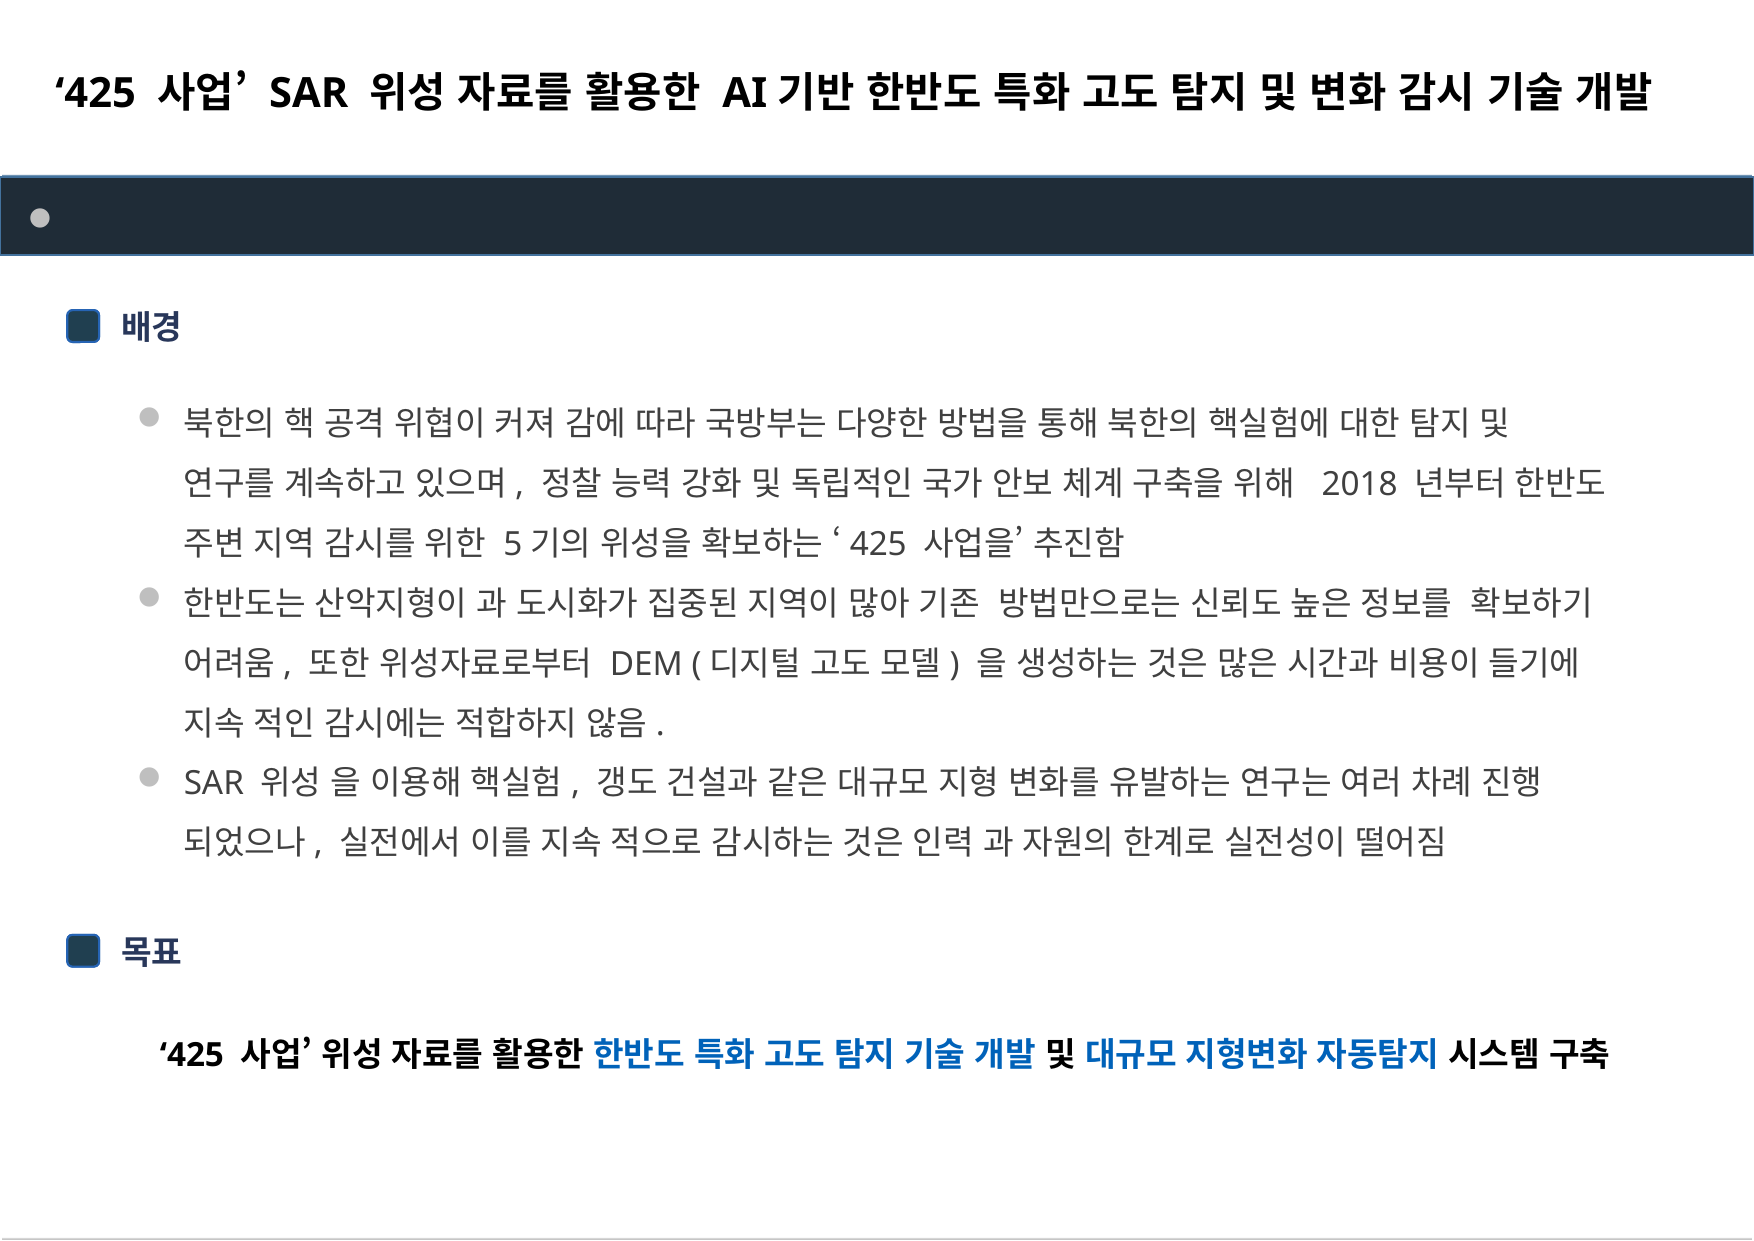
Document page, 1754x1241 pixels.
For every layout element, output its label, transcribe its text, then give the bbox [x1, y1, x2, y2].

text_box 북한의 핵 공격 위협이 커져 감에 따라 국방부는 다양한 방법을 통해 북한의 핵실험에 대한 탐지 및 연구를 계속하고 있으며, 정찰 능력 강화 및 독립적인 국가 안보 체계 구축을 위해 2018 년부터 한반도 주변 지역 감시를 위한 5기의 위성을 확보하는 ‘425 사업을’ 추진함 한반도는 산악지형이 과 도시화가 집중된 지역이 많아 기존 방법만으로는 신뢰도 높은 정보를 확보하기 어려움, 또한 위성자료로부터 DEM (디지털 고도 모델) 을 생성하는 것은 많은 시간과 비용이 들기에 지속 적인 감시에는 적합하지 않음. SAR 위성 을 이용해 핵실험, 갱도 건설과 같은 대규모 지형 변화를 유발하는 연구는 여러 차례 진행 되었으나, 실전에서 이를 지속 적으로 감시하는 것은 인력 과 자원의 한계로 실전성이 떨어짐 [122, 374, 1627, 869]
text_box 과제 개요 [12, 175, 1397, 250]
text_box 목표 [107, 924, 197, 979]
picture [2, 256, 1752, 1240]
text_box [66, 309, 101, 344]
text_box 배경 [107, 299, 197, 354]
text_box ‘425 사업’ SAR 위성 자료를 활용한 AI기반 한반도 특화 고도 탐지 및 변화 감시 기술 개발 [40, 58, 1754, 124]
text_box [0, 176, 1754, 256]
picture [2, 0, 1752, 176]
text_box ‘425 사업’ 위성 자료를 활용한 한반도 특화 고도 탐지 기술 개발 및 대규모 지형변화 자동탐지 시스템 구축 [145, 1005, 1650, 1080]
text_box [66, 933, 101, 968]
